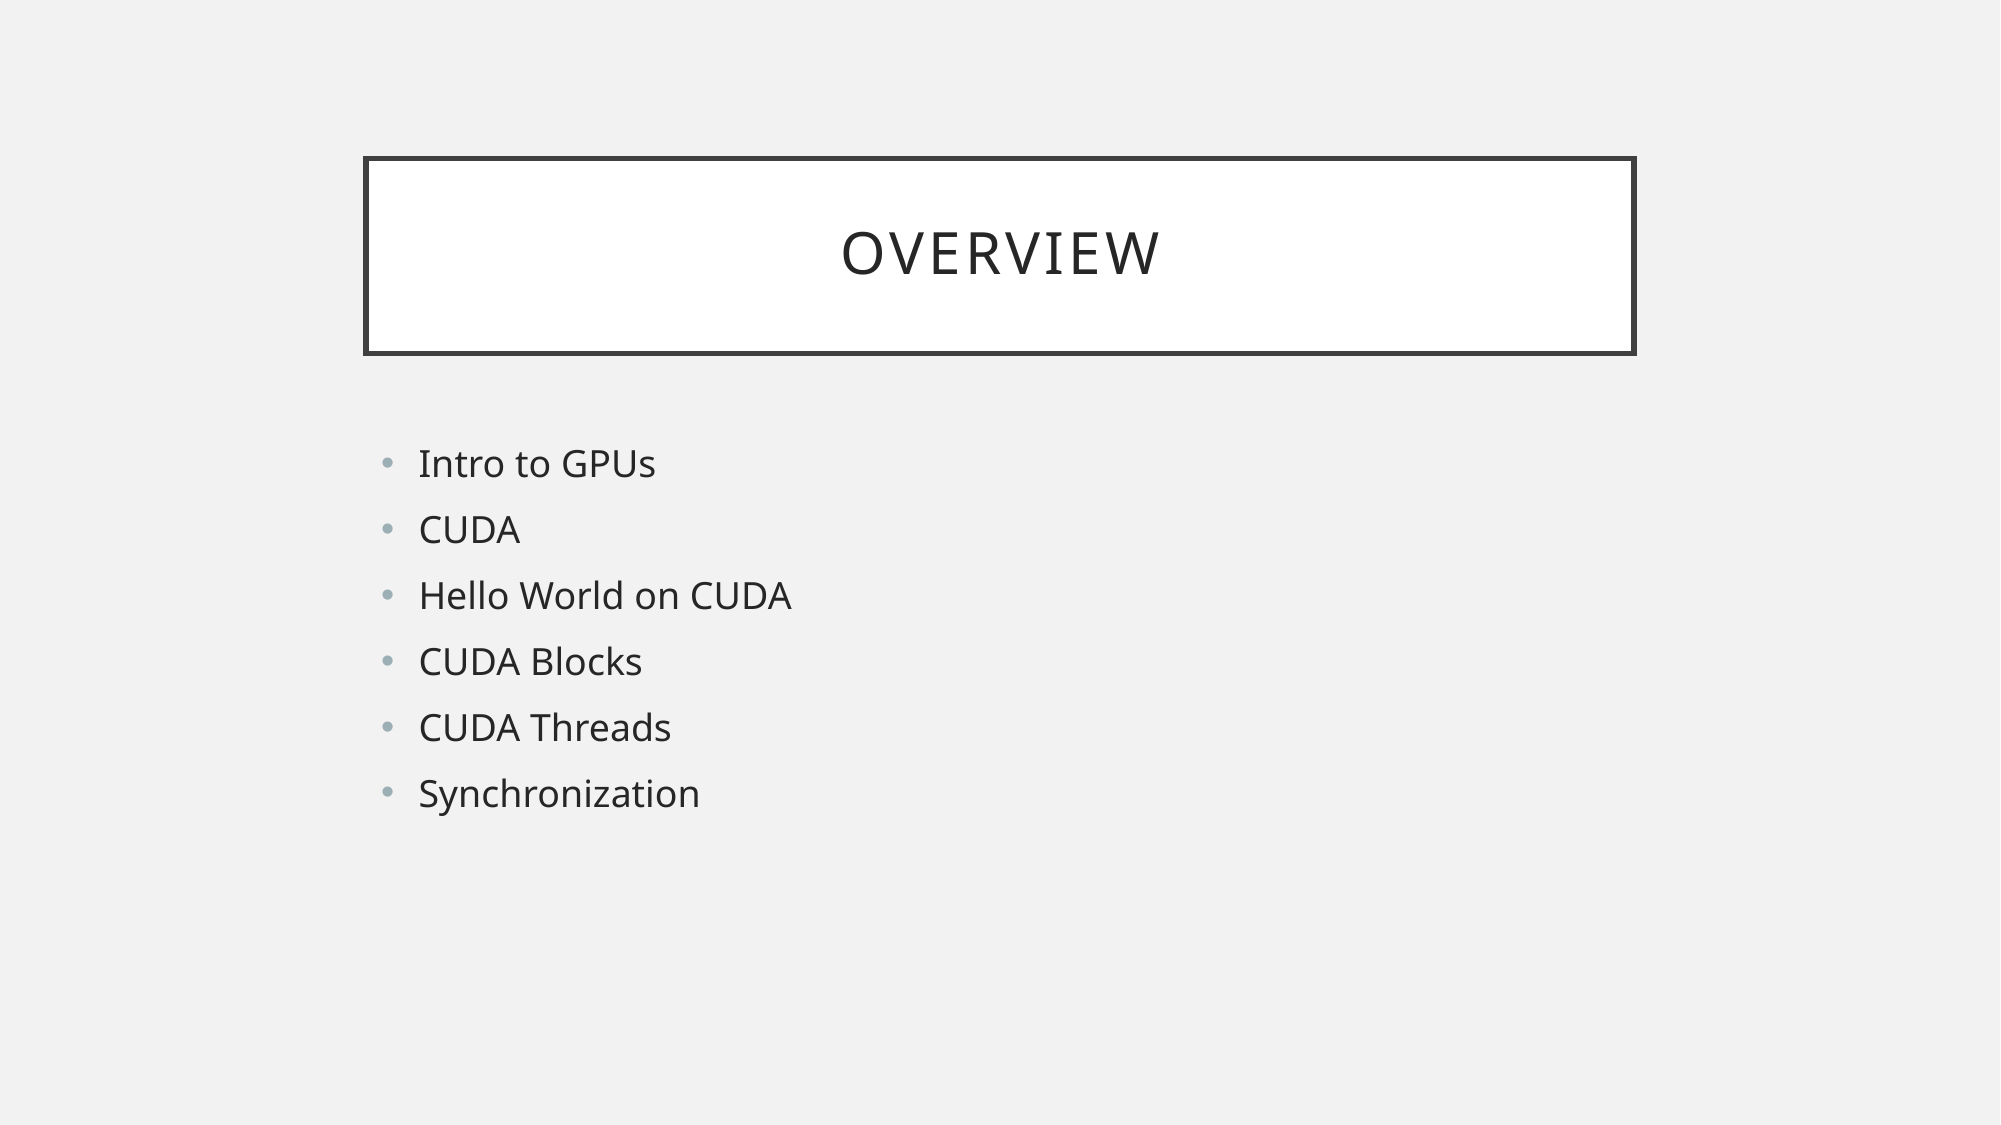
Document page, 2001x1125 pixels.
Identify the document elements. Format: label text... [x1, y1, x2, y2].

title Overview [363, 156, 1637, 356]
list Intro to GPUs CUDA Hello World on CUDA CUDA Blocks CUDA Threads Synchronization [366, 432, 1634, 942]
